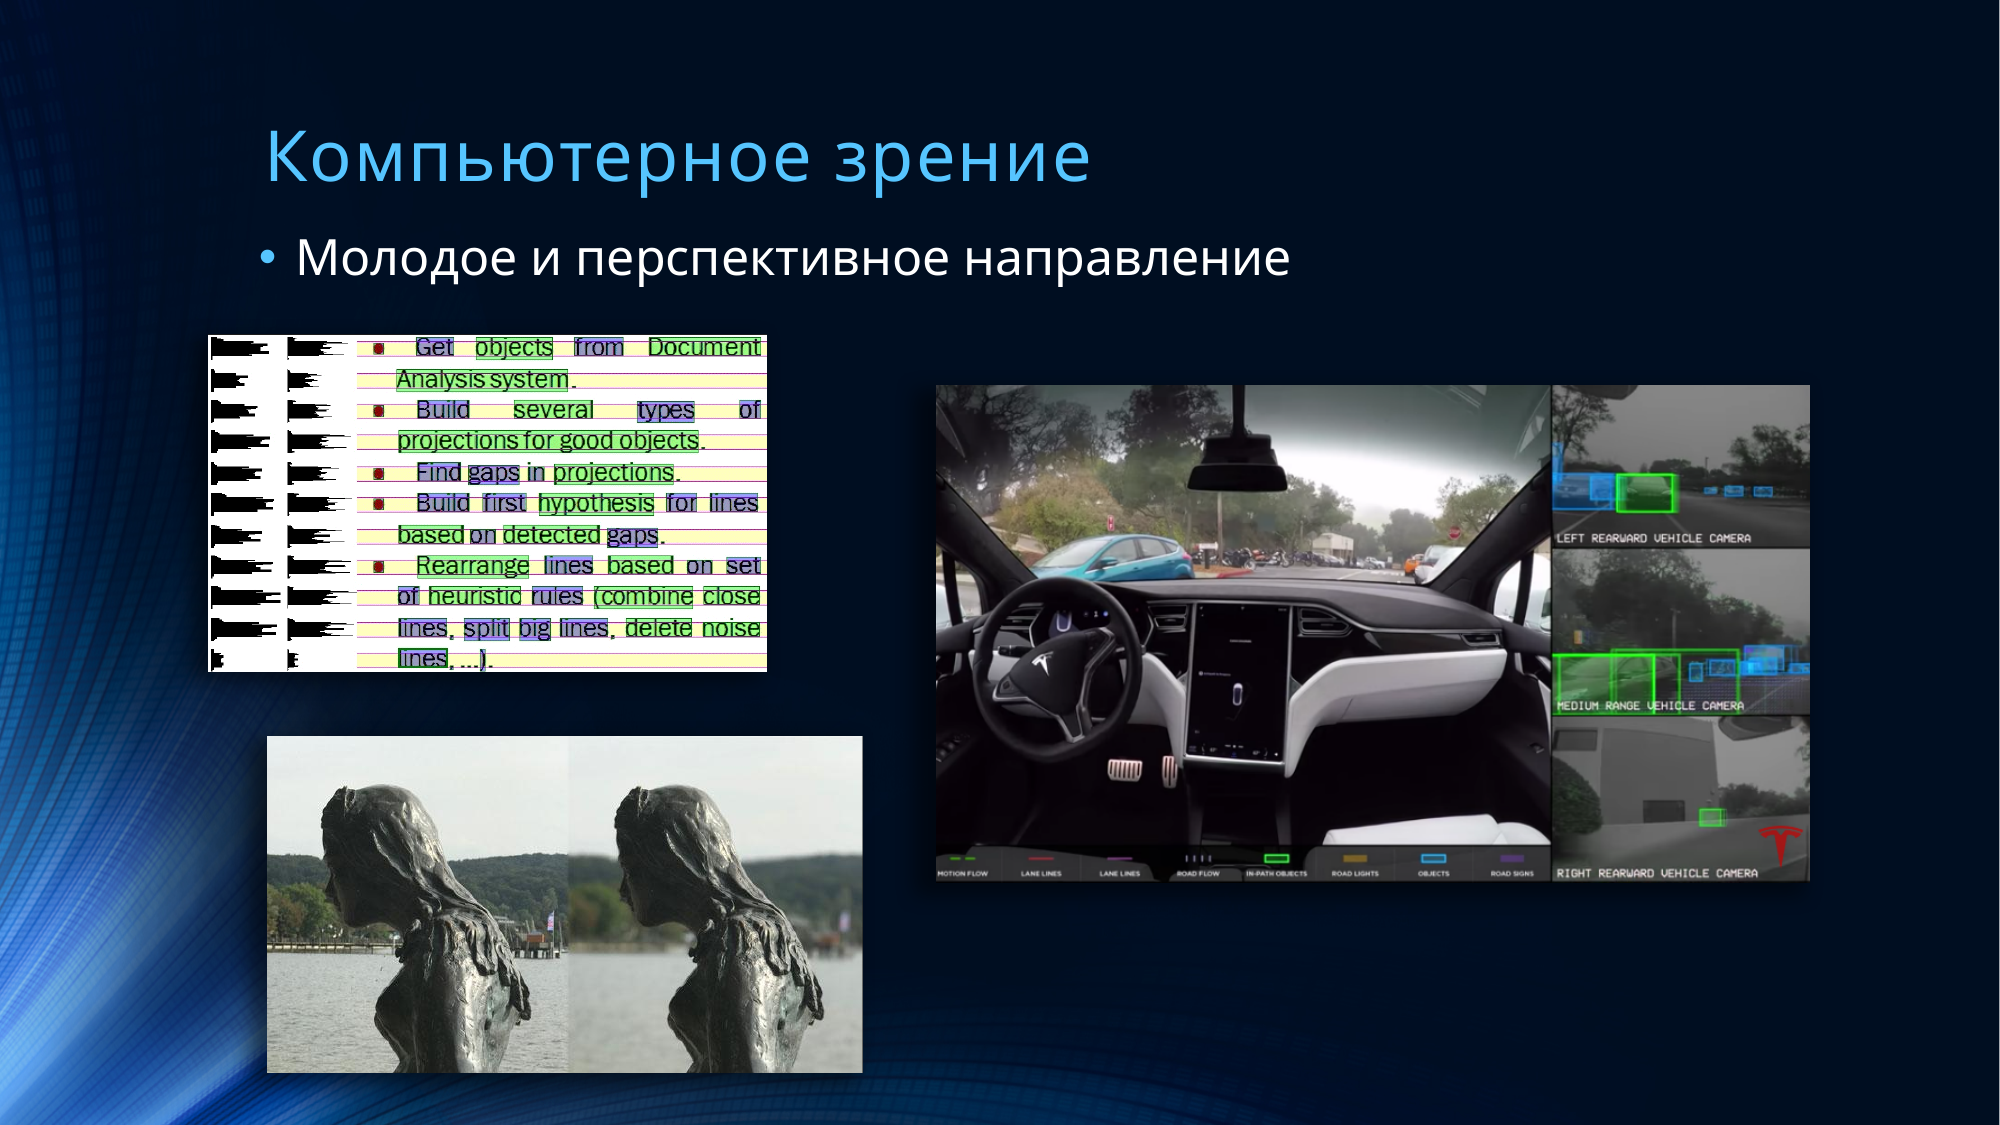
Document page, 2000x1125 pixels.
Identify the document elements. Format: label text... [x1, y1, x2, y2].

text_box Компьютерное зрение [249, 113, 1444, 205]
picture [0, 0, 2000, 1125]
list Молодое и перспективное направление [243, 224, 1743, 303]
